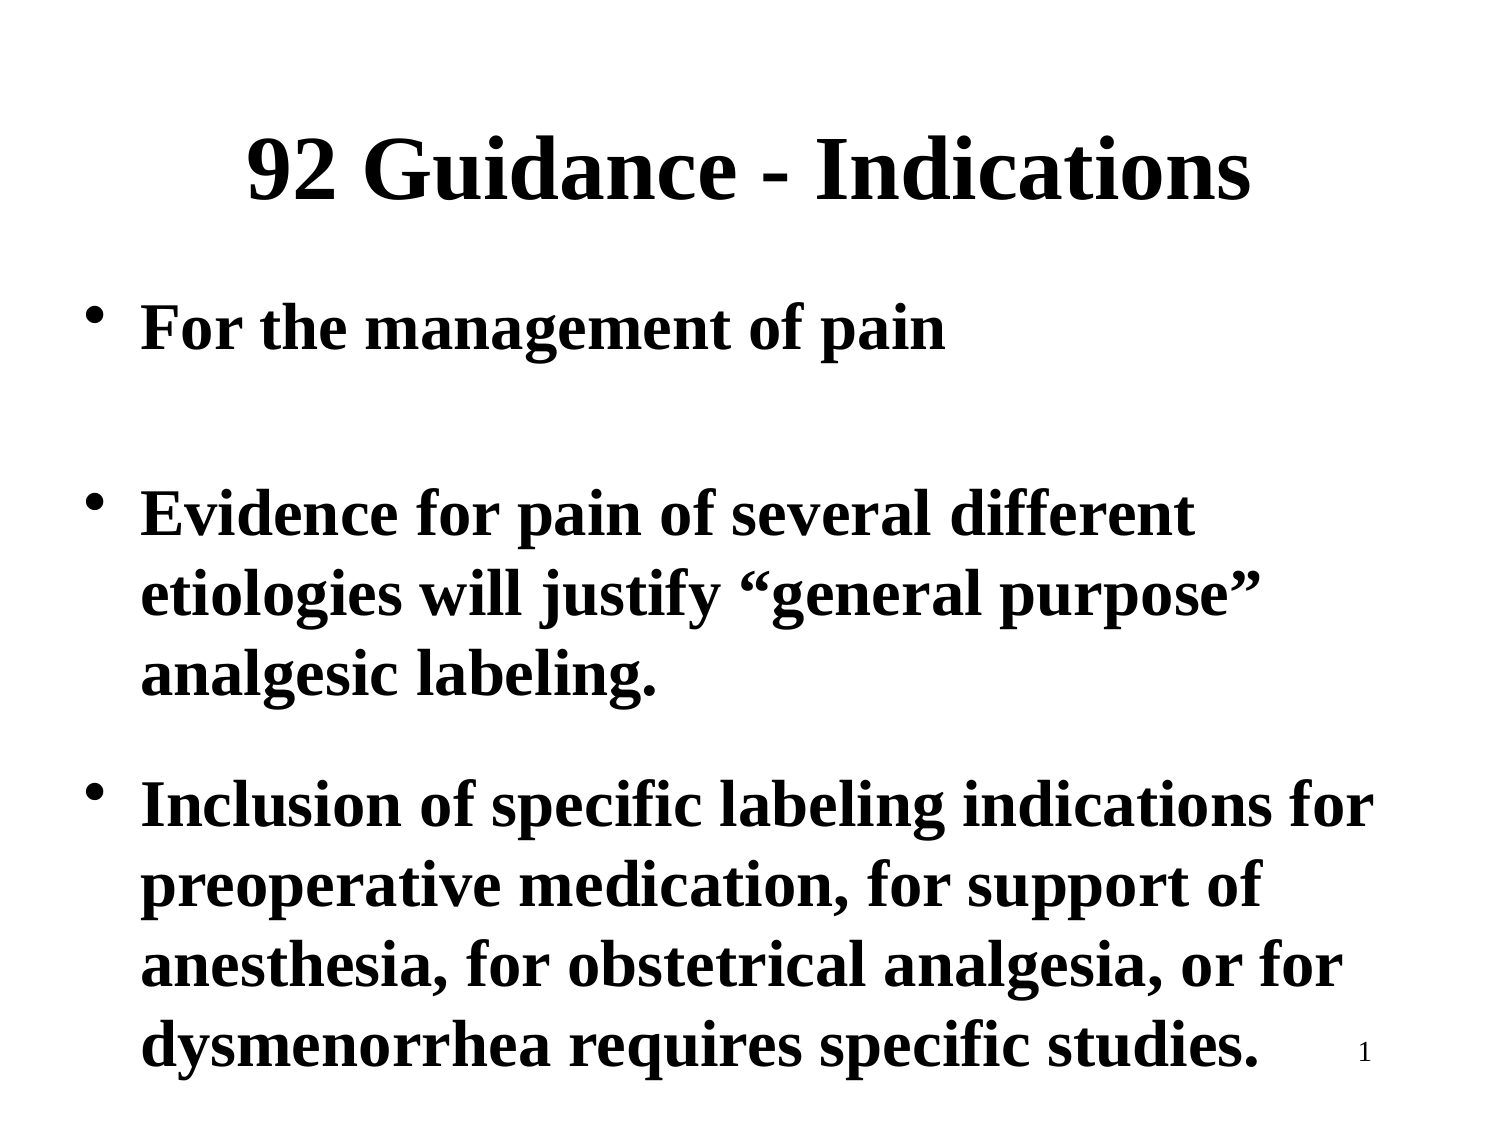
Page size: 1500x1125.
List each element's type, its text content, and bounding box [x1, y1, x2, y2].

list For the management of pain Evidence for pain of several different etiologies will justify “general purpose” analgesic labeling. Inclusion of specific labeling indications for preoperative medication, for support of anesthesia, for obstetrical analgesia, or for dysmenorrhea requires specific studies. [68, 275, 1432, 1025]
slide_number 61 [1074, 1025, 1388, 1100]
title 92 Guidance - Indications [112, 99, 1388, 225]
